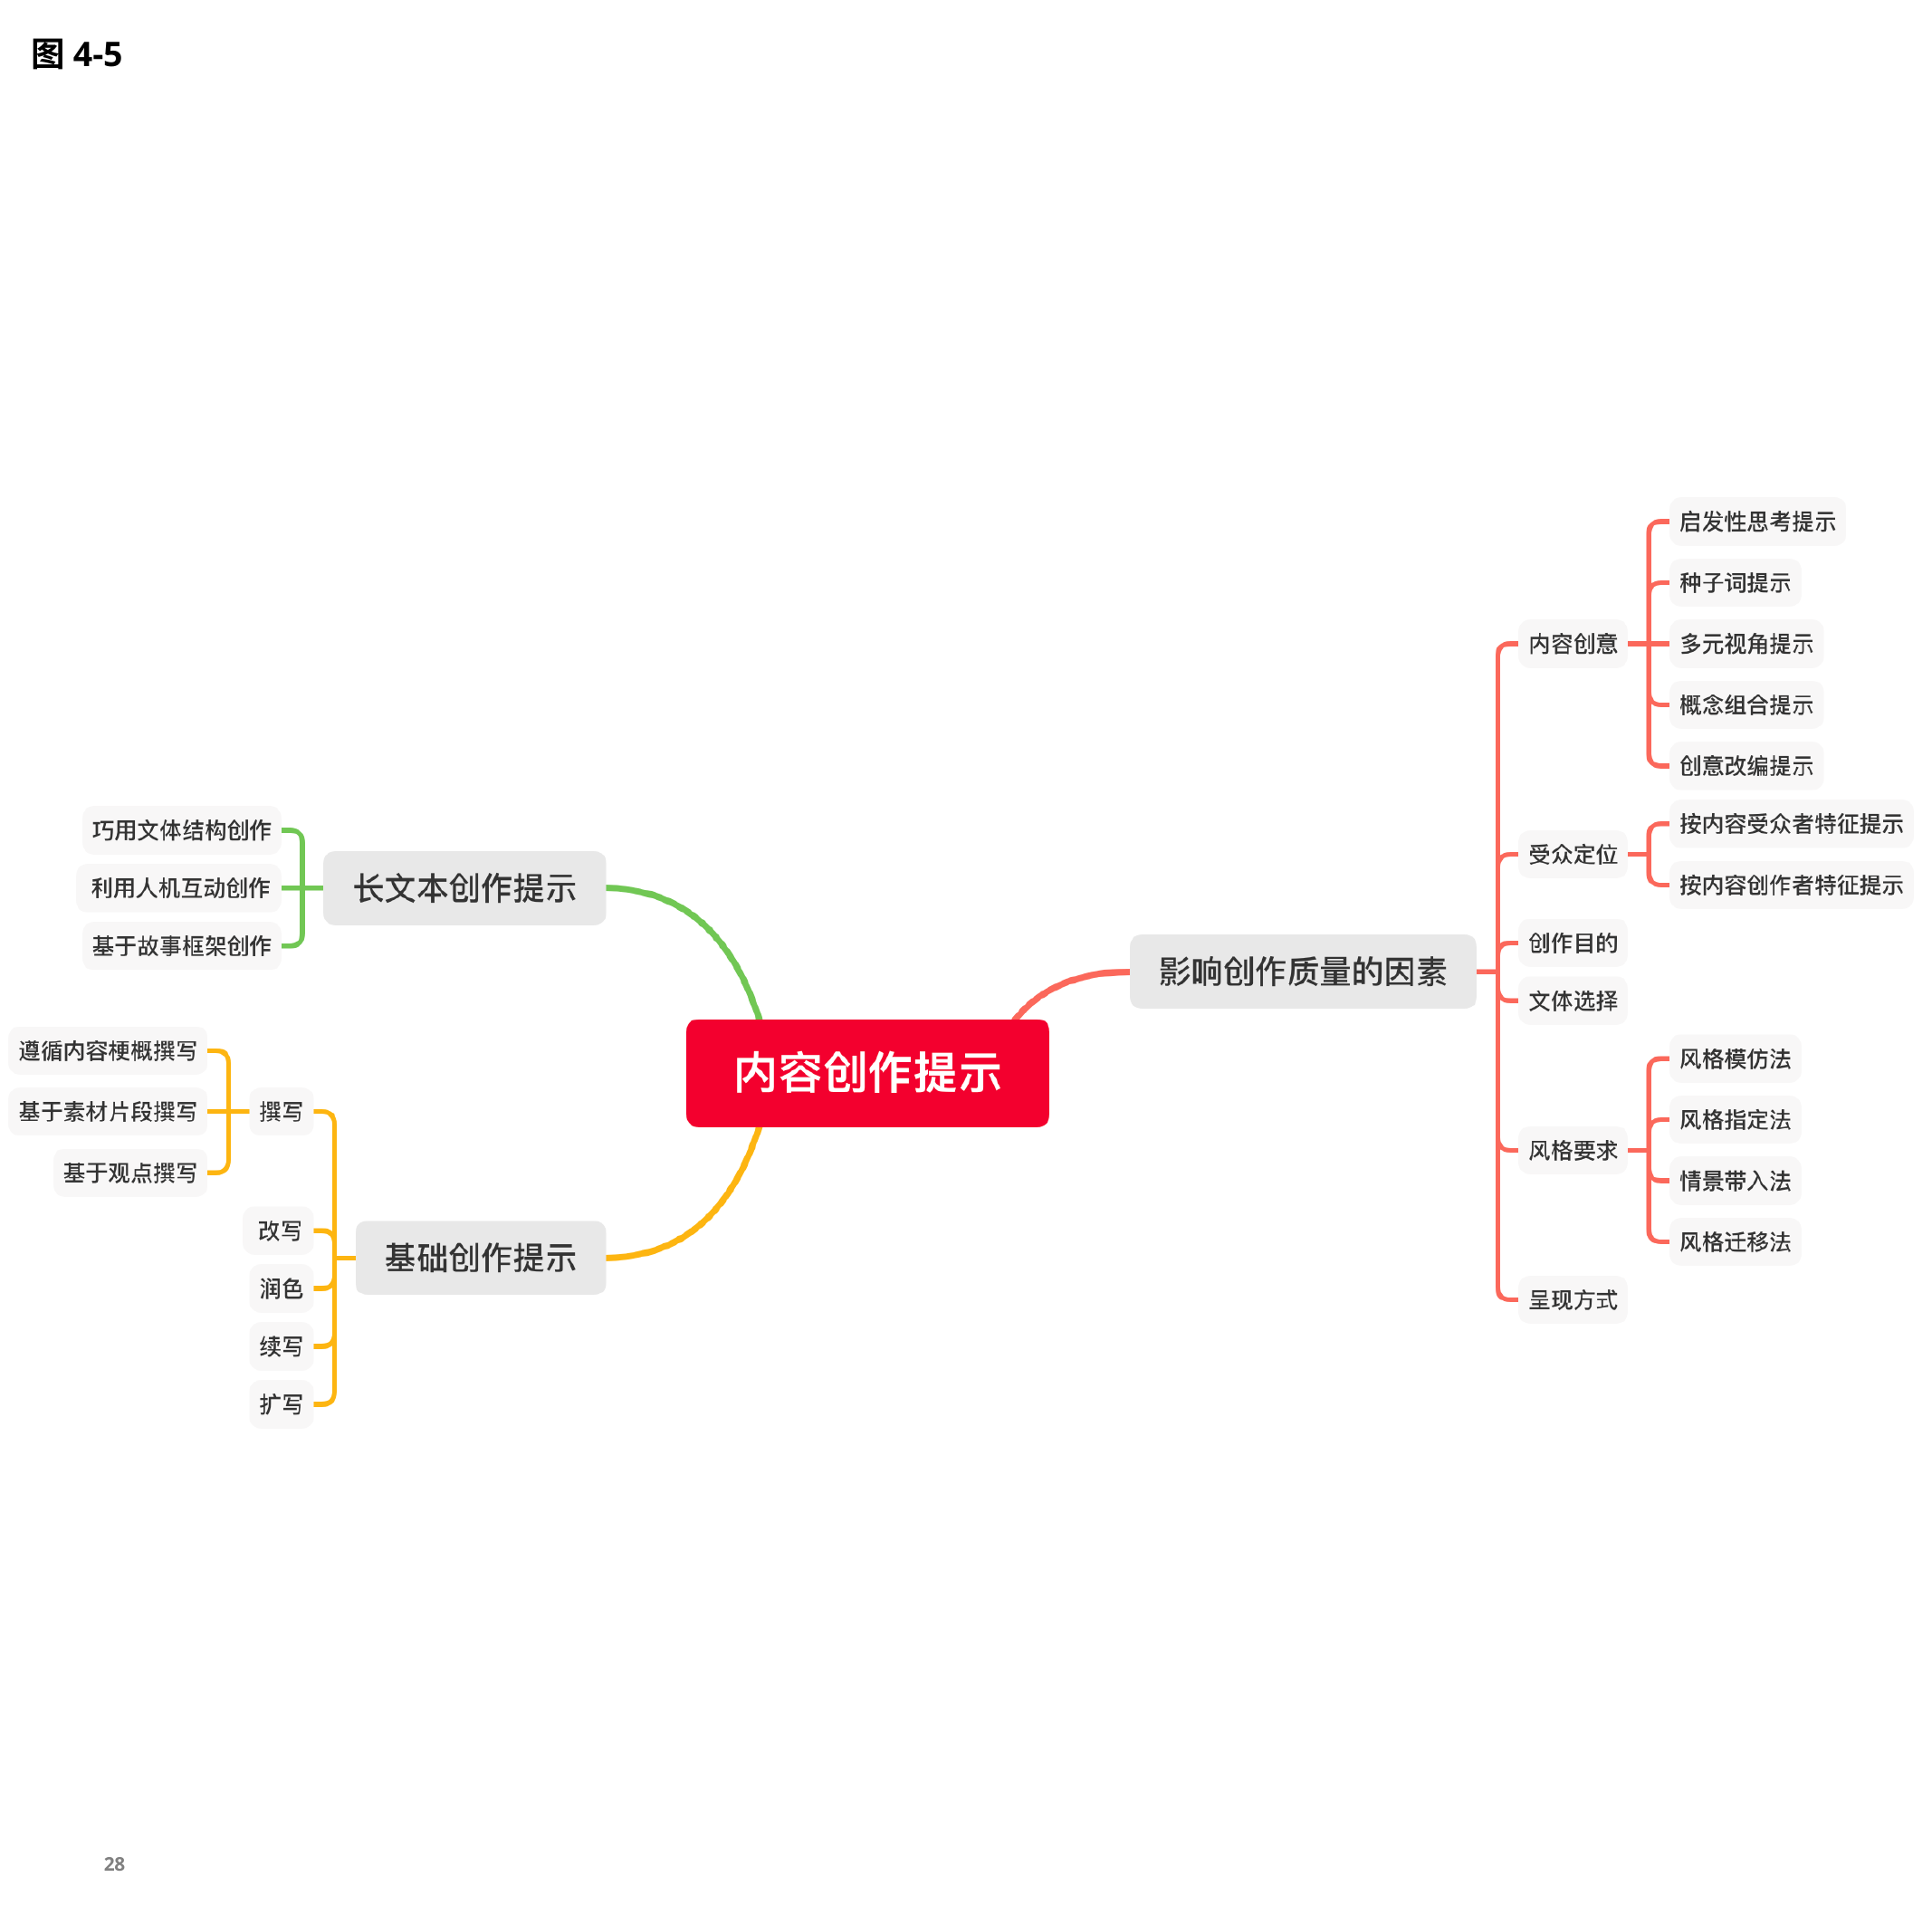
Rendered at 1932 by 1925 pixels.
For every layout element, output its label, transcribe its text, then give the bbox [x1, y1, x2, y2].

text_box 图4-5 [14, 10, 1753, 97]
picture [0, 489, 1931, 1436]
